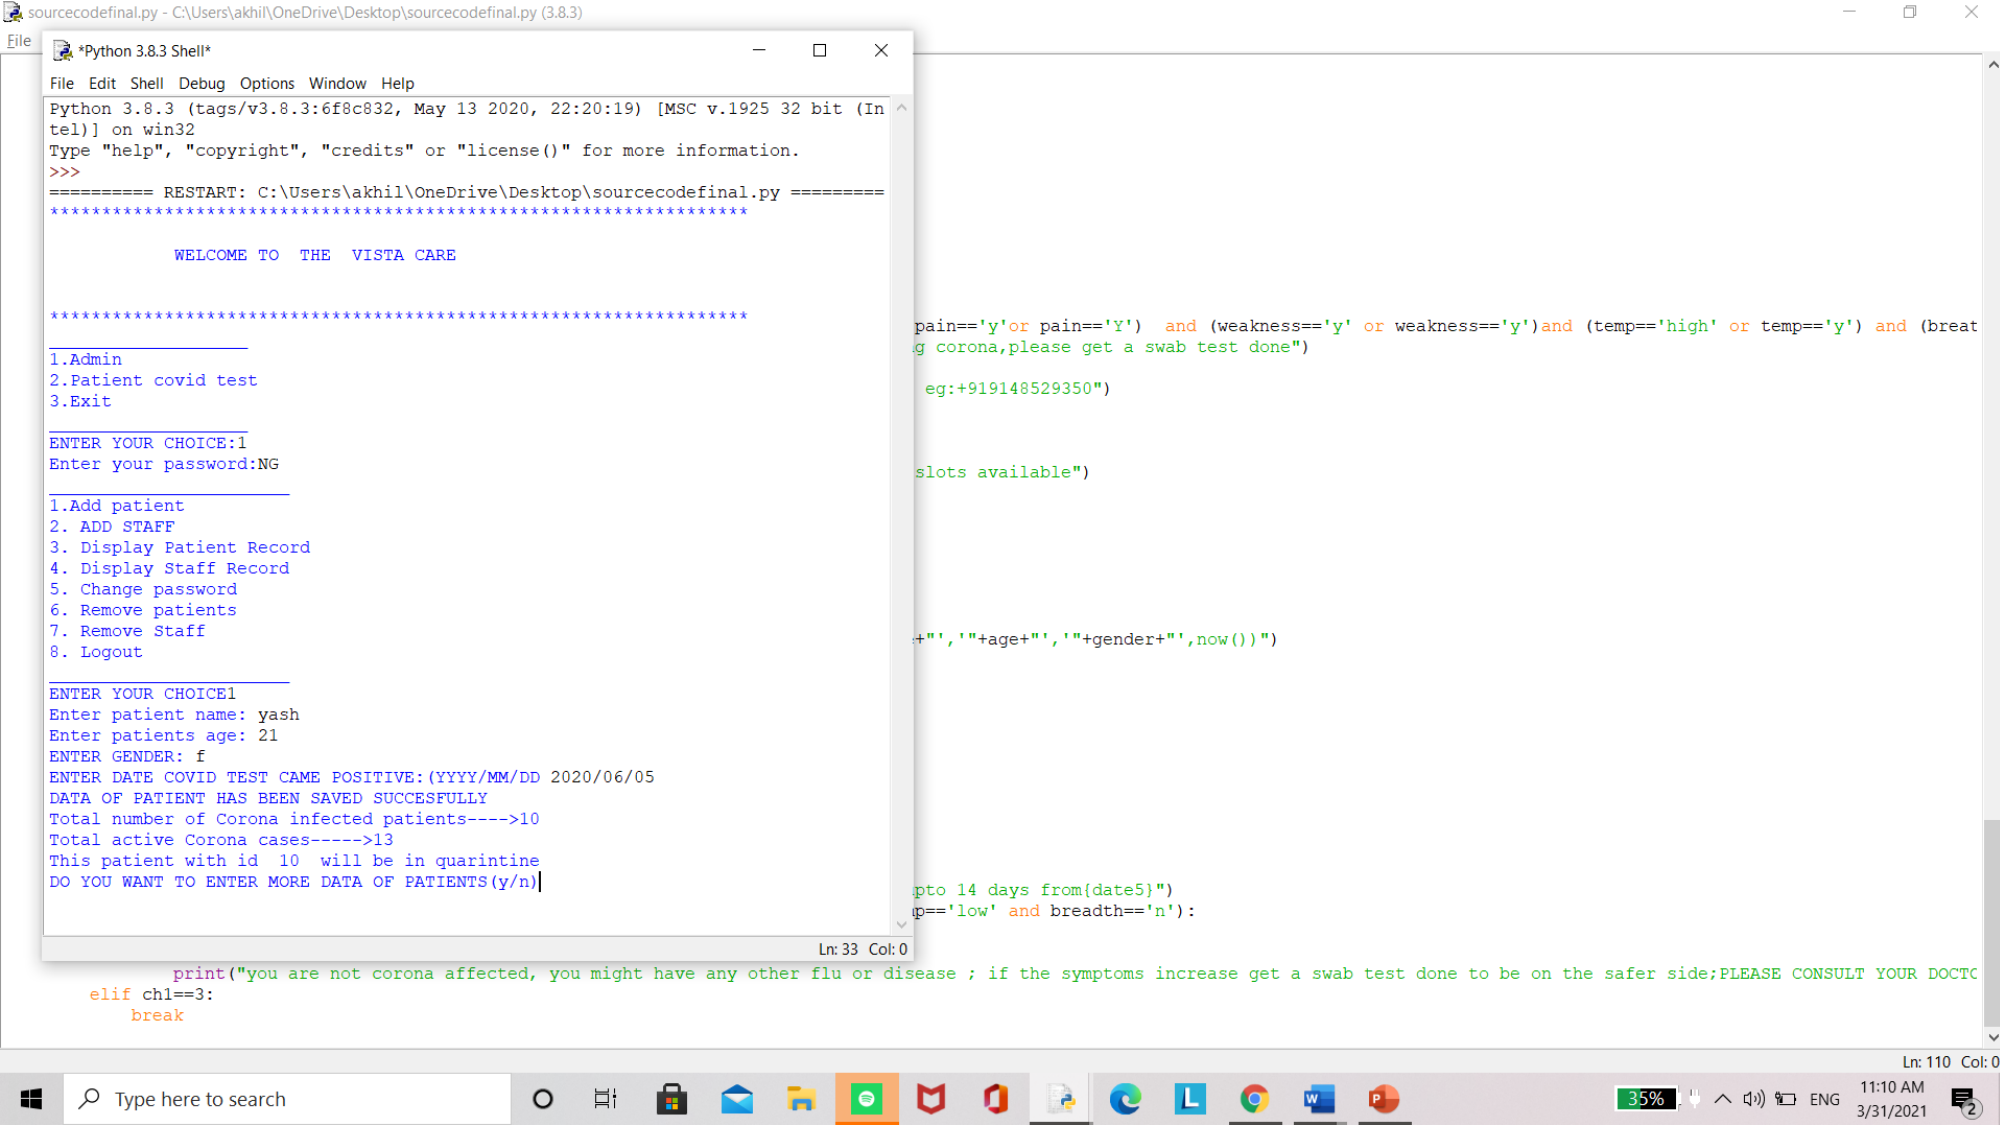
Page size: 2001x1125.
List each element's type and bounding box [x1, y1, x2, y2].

list [0, 0, 2000, 1125]
